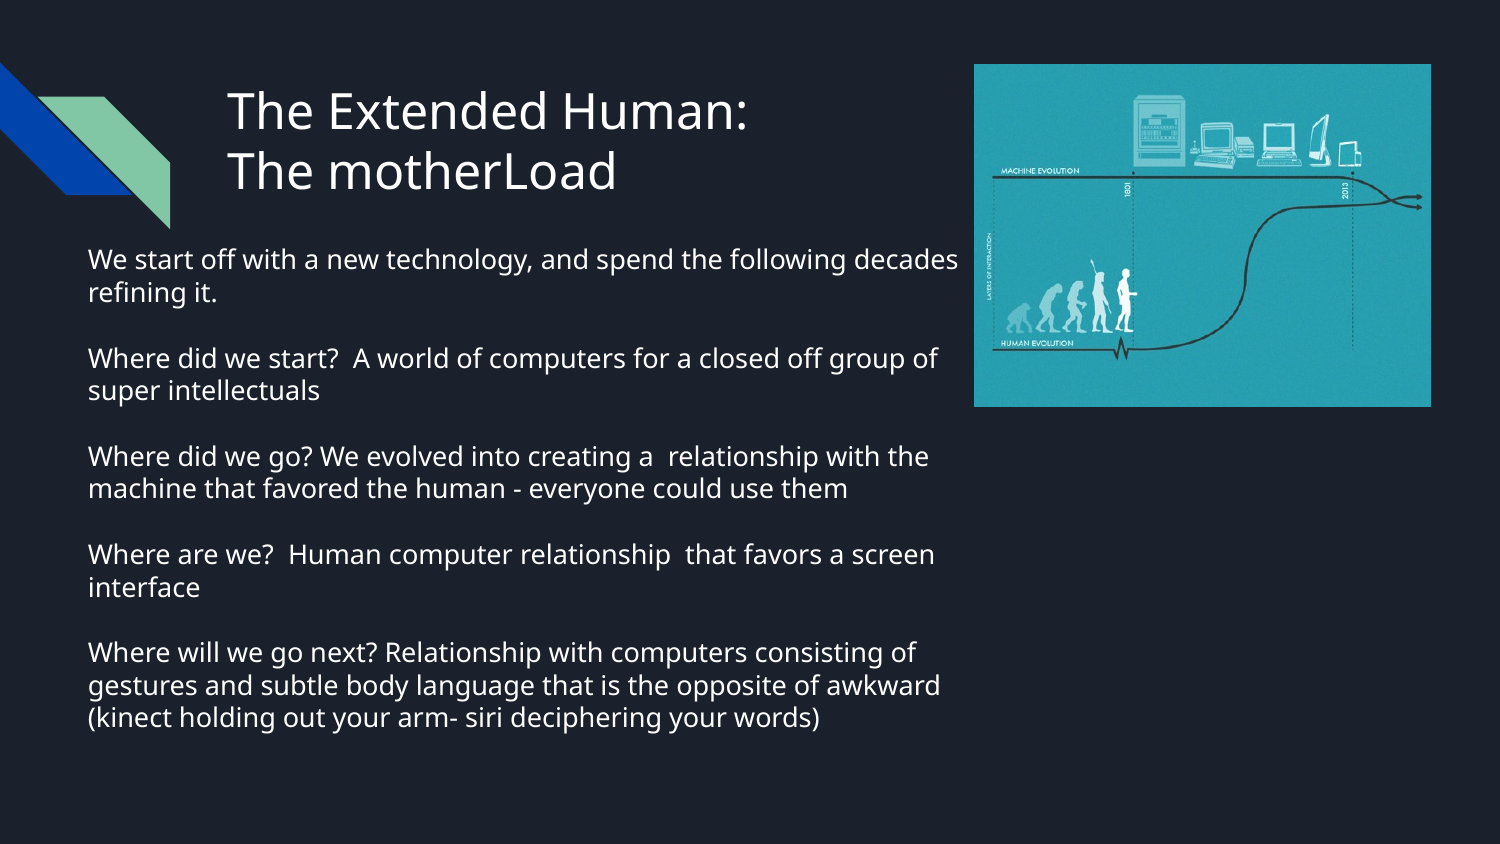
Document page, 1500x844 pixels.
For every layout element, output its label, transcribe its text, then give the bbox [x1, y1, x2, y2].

list We start off with a new technology, and spend the following decades refining it. Where did we start? A world of computers for a closed off group of super intellectuals Where did we go? We evolved into creating a relationship with the machine that favored the human - everyone could use them Where are we? Human computer relationship that favors a screen interface Where will we go next? Relationship with computers consisting of gestures and subtle body language that is the opposite of awkward (kinect holding out your arm- siri deciphering your words) [72, 227, 975, 773]
title The Extended Human: The motherLoad [212, 64, 973, 215]
picture [974, 64, 1431, 407]
